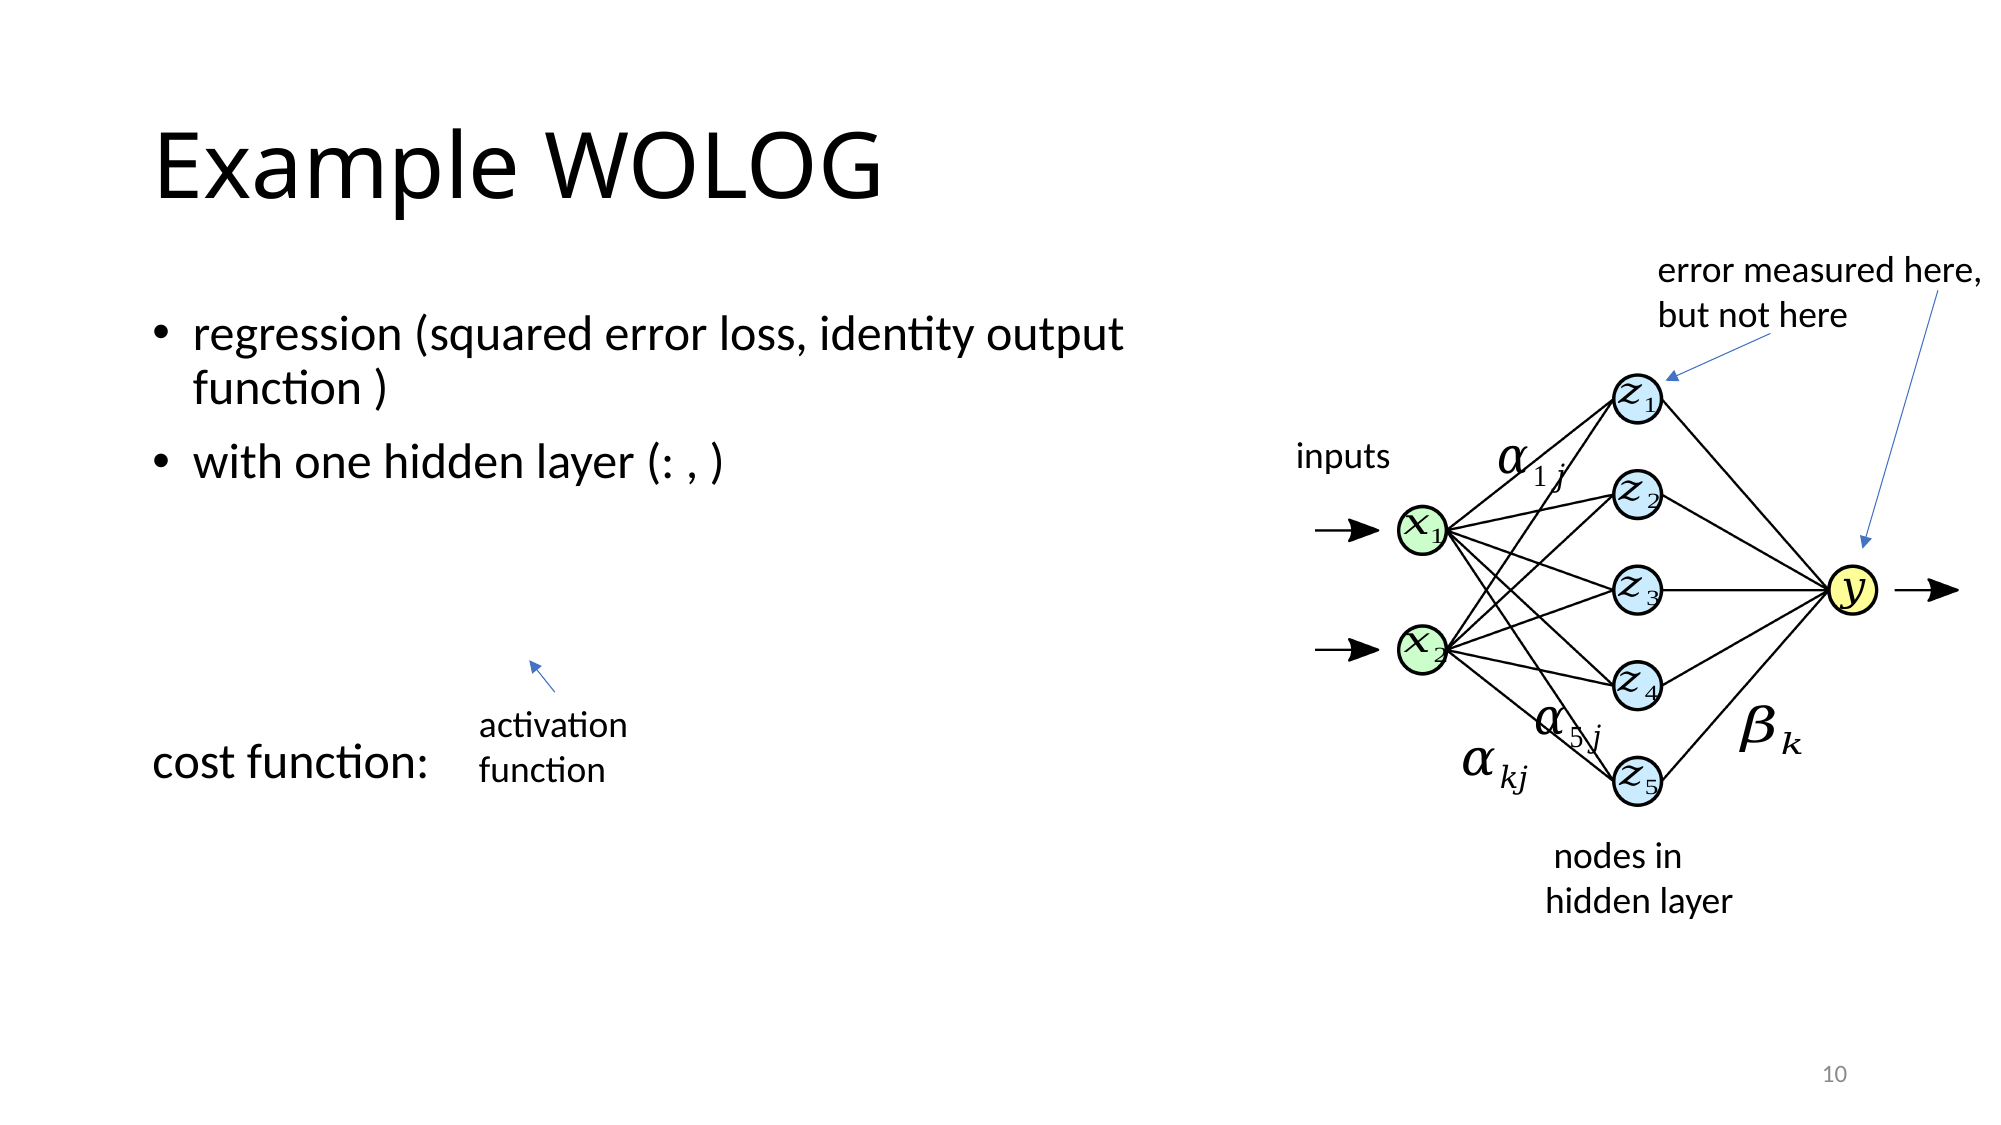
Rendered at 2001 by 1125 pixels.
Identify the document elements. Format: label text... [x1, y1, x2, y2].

title Example WOLOG [137, 59, 1863, 278]
text_box activation function [464, 692, 646, 797]
slide_number 10 [1412, 1042, 1863, 1103]
picture [1279, 351, 1996, 829]
text_box error measured here, but not here [1642, 237, 1998, 343]
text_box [529, 660, 555, 693]
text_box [1862, 290, 1938, 549]
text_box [1665, 333, 1771, 381]
